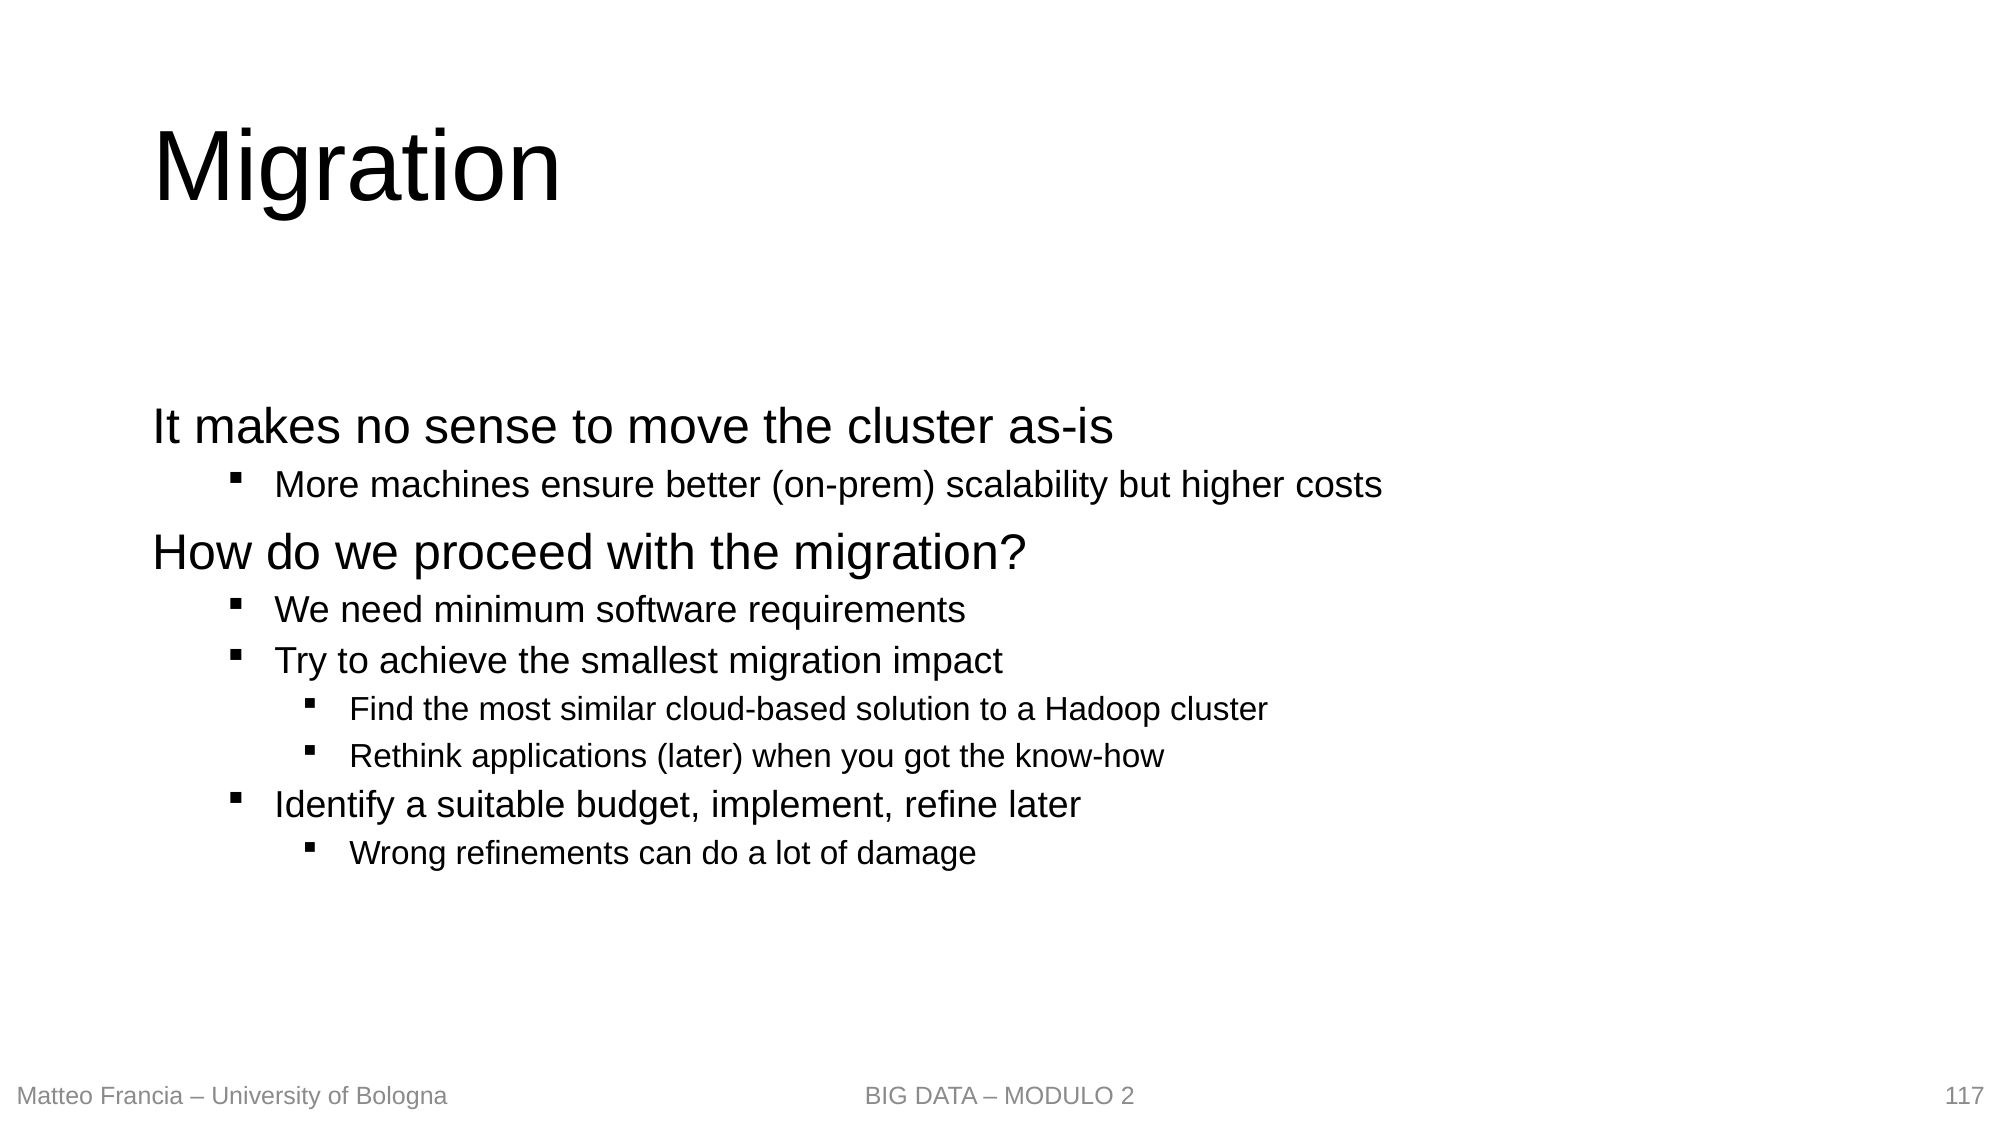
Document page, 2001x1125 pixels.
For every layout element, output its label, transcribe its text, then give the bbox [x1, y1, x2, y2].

slide_number 117 [1550, 1065, 2000, 1125]
title Migration [137, 59, 1863, 278]
list It makes no sense to move the cluster as-is More machines ensure better (on-prem) scalability but higher costs How do we proceed with the migration? We need minimum software requirements Try to achieve the smallest migration impact Find the most similar cloud-based solution to a Hadoop cluster Rethink applications (later) when you got the know-how Identify a suitable budget, implement, refine later Wrong refinements can do a lot of damage [137, 278, 1863, 993]
footer Matteo Francia – University of Bologna [0, 1065, 466, 1125]
